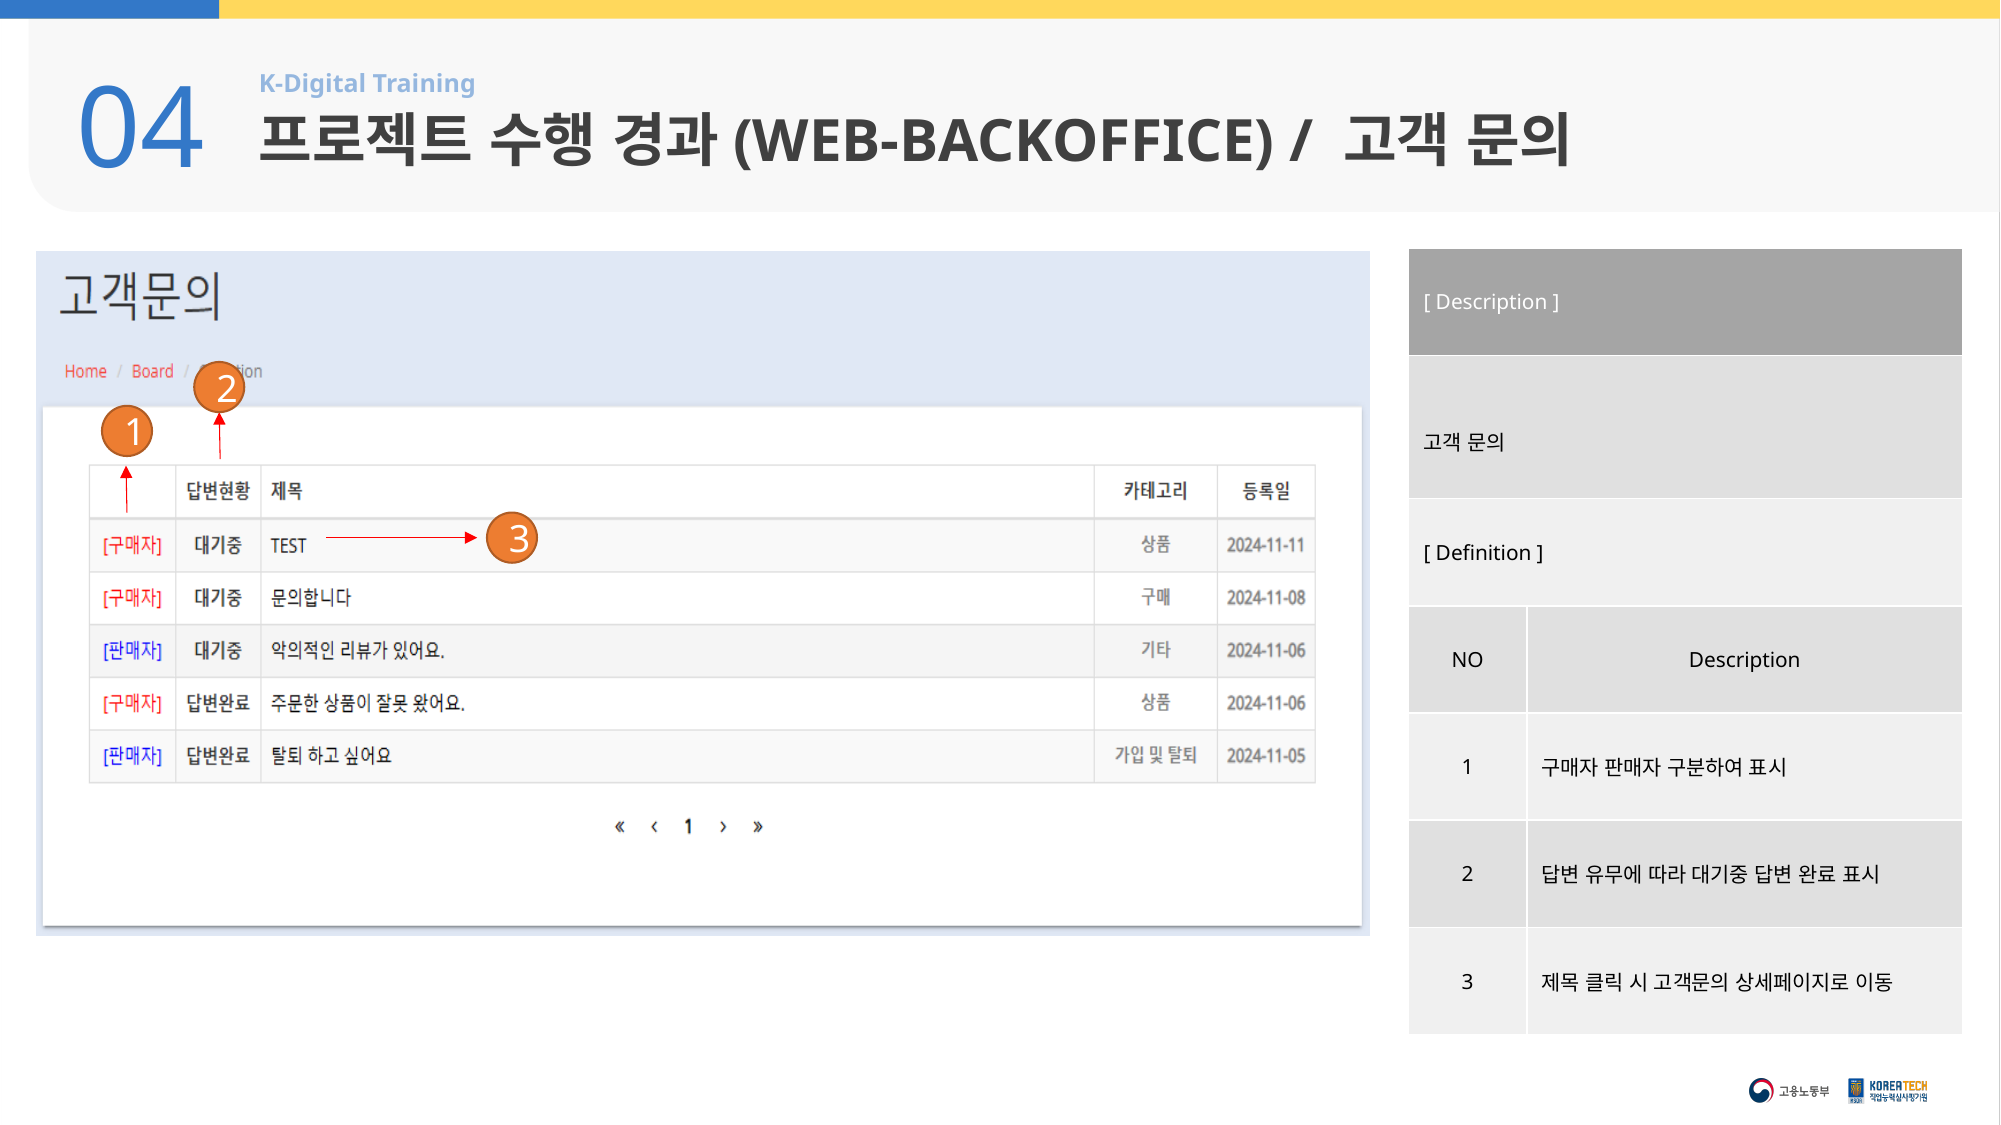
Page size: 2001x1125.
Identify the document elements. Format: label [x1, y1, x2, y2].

text_box [1749, 1078, 1927, 1104]
text_box [61, 54, 1829, 191]
picture [0, 0, 2000, 1125]
